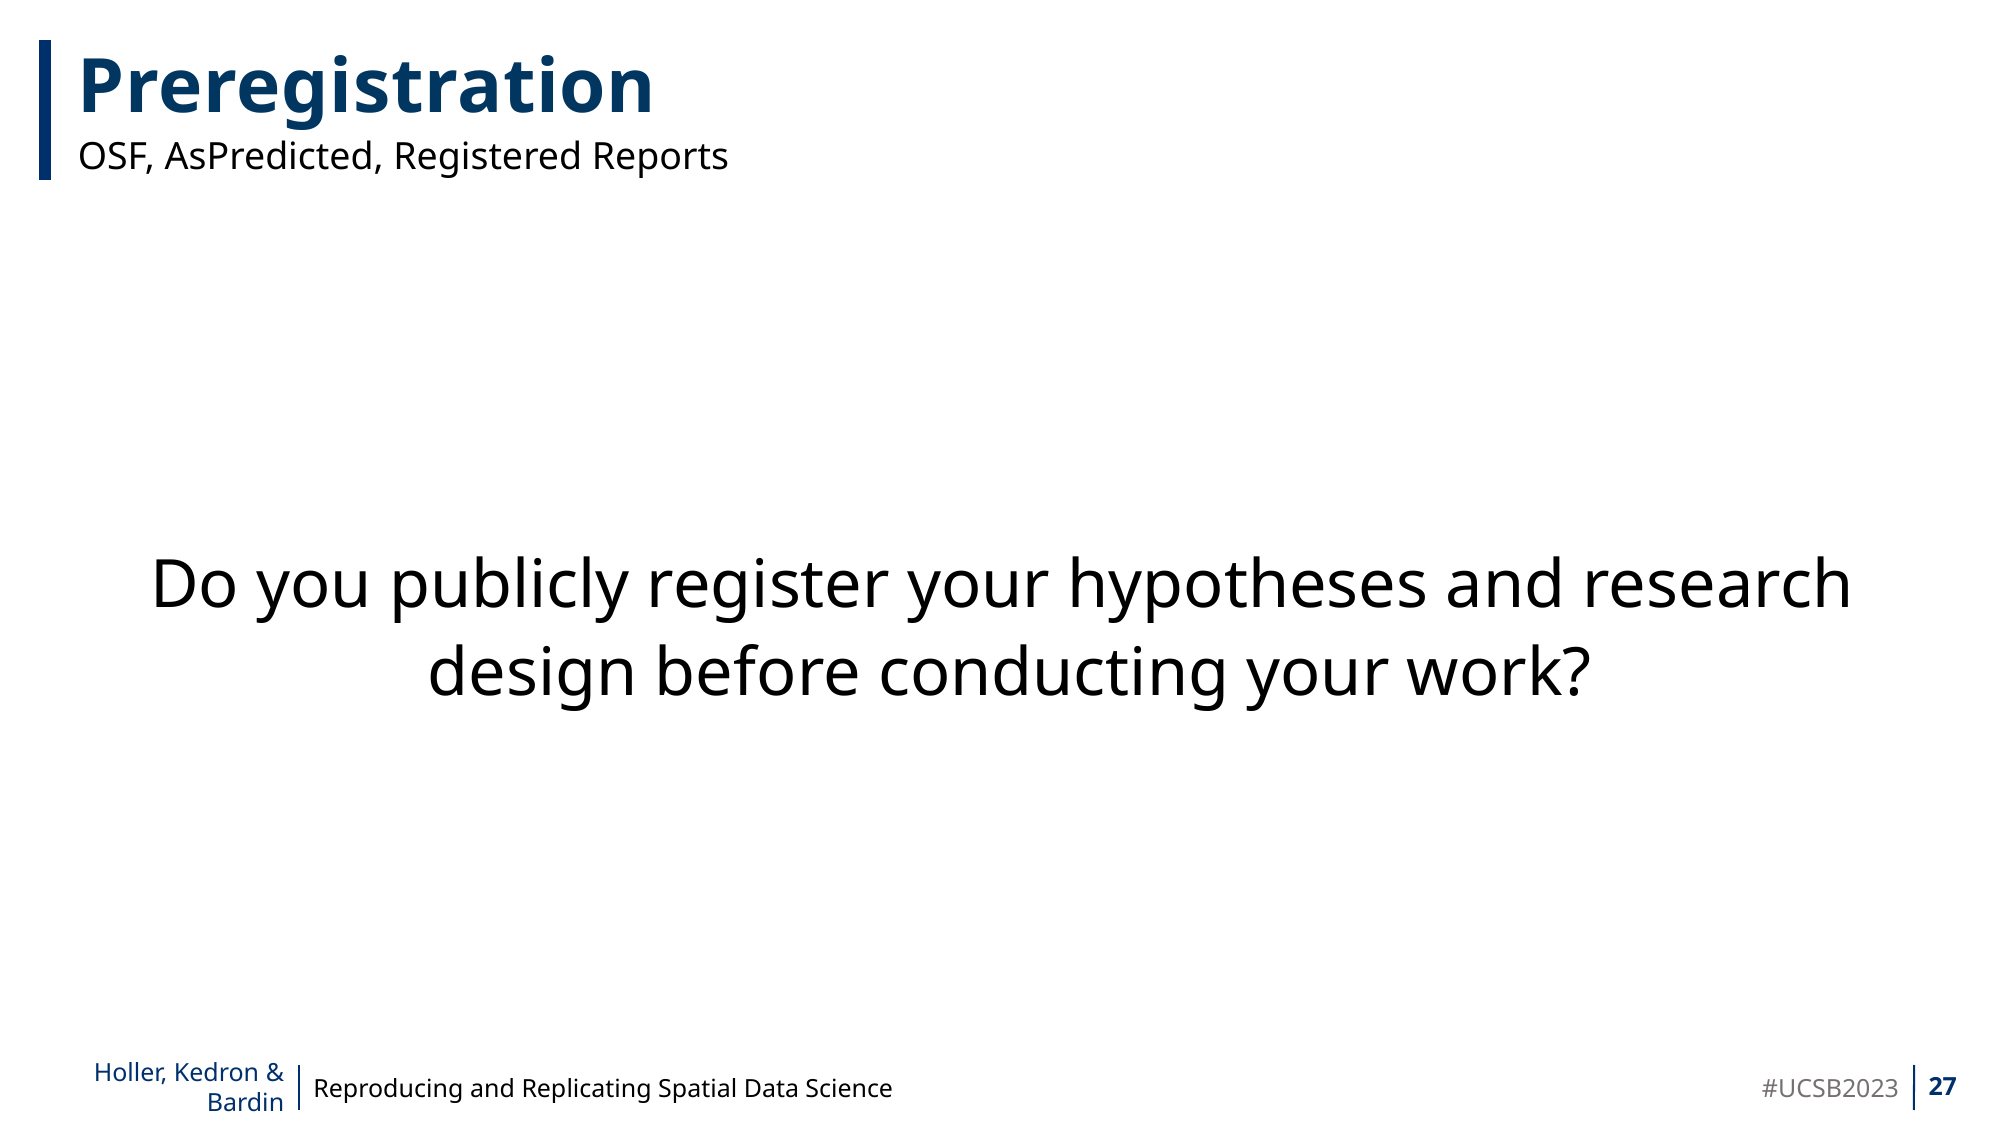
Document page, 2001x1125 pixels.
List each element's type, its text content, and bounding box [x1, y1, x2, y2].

list Preregistration [63, 40, 1748, 129]
list OSF, AsPredicted, Registered Reports [63, 129, 1748, 188]
list Do you publicly register your hypotheses and research design before conducting your work? [63, 226, 1943, 1016]
